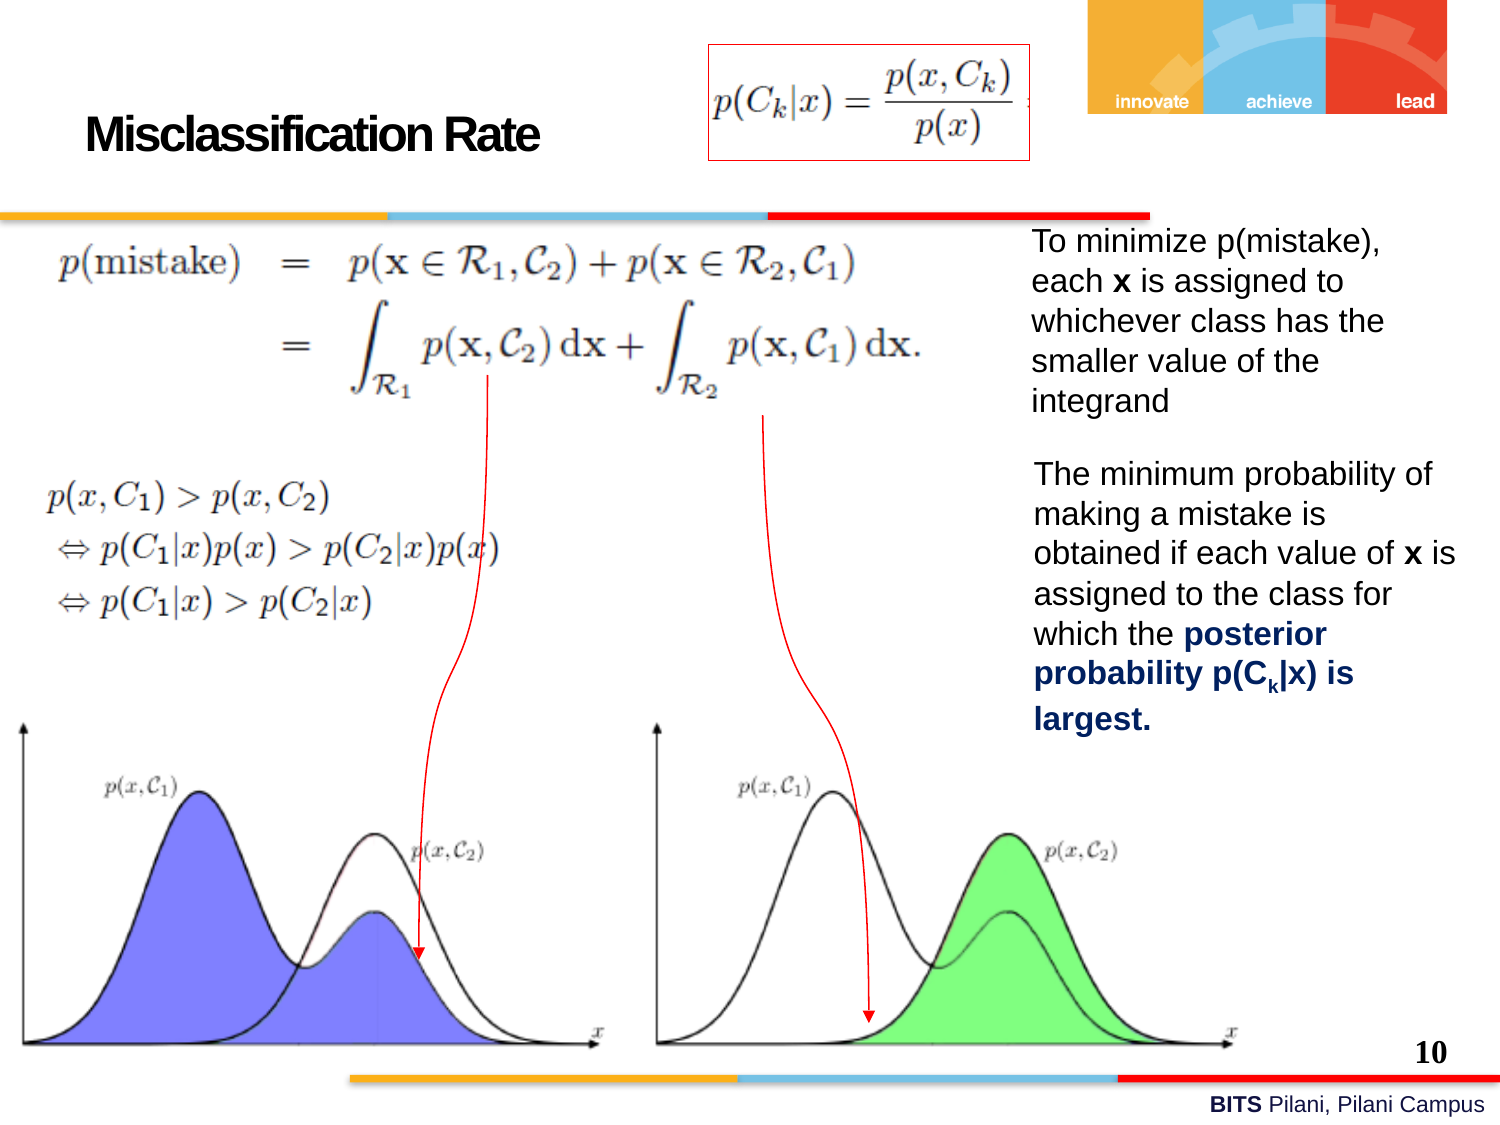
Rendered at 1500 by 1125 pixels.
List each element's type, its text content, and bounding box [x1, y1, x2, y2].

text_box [491, 645, 1140, 753]
picture [57, 232, 938, 415]
picture [707, 44, 1030, 161]
picture [37, 476, 528, 638]
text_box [160, 632, 746, 703]
picture [1087, 0, 1448, 22]
slide_number 10 [1399, 1023, 1500, 1072]
picture [12, 715, 1252, 1063]
title Misclassification Rate [50, 22, 1455, 226]
text_box To minimize p(mistake), each x is assigned to whichever class has the smaller value of the integrand [1016, 212, 1457, 427]
text_box The minimum probability of making a mistake is obtained if each value of x is assigned to the class for which the posterior probability p(Ck|x) is largest. [1018, 444, 1476, 745]
